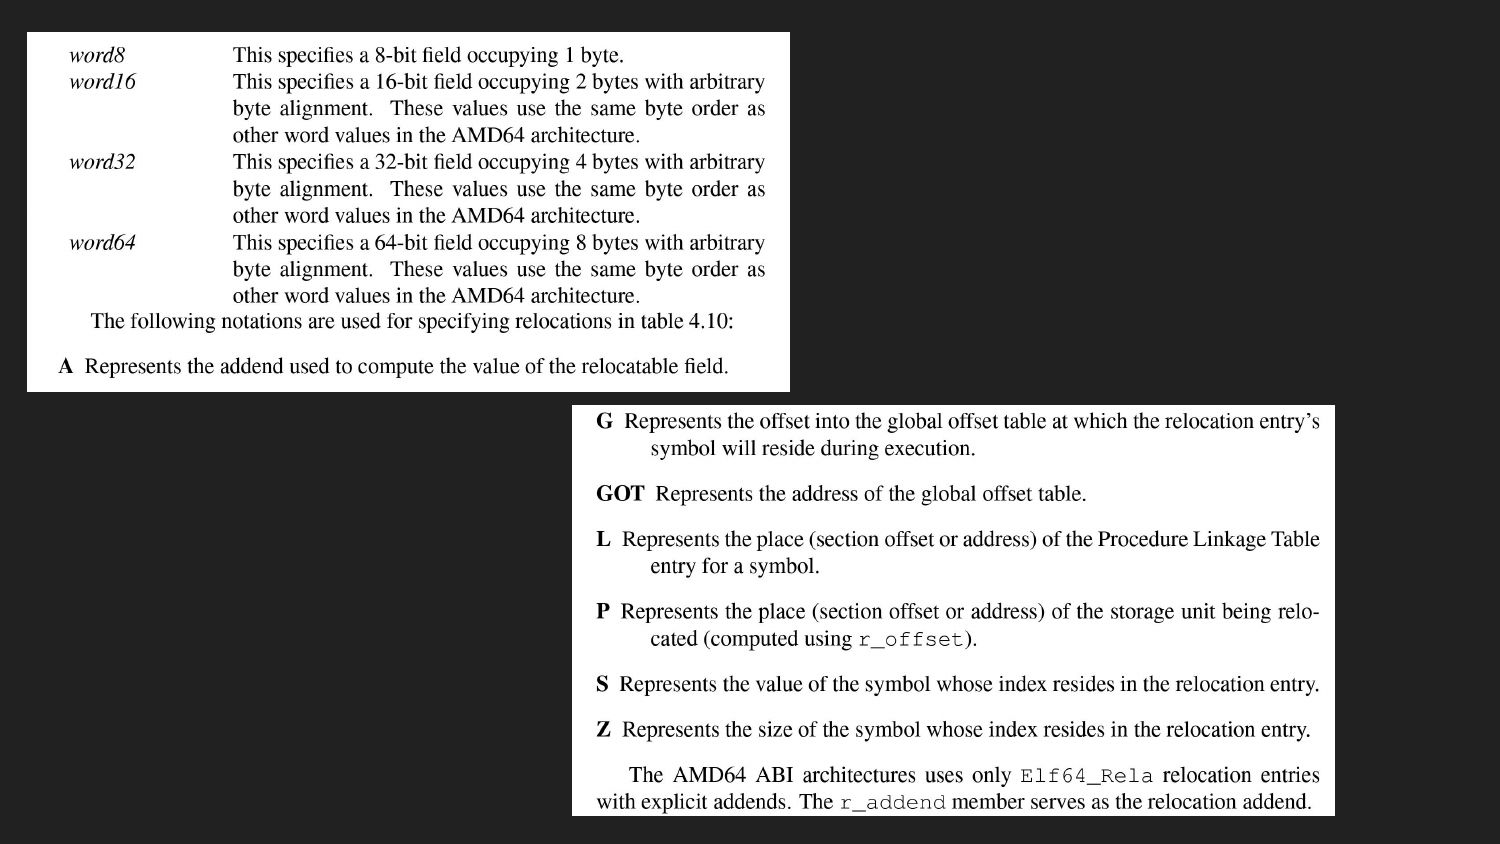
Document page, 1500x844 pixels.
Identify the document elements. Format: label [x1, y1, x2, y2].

picture [572, 405, 1335, 816]
picture [27, 32, 790, 392]
